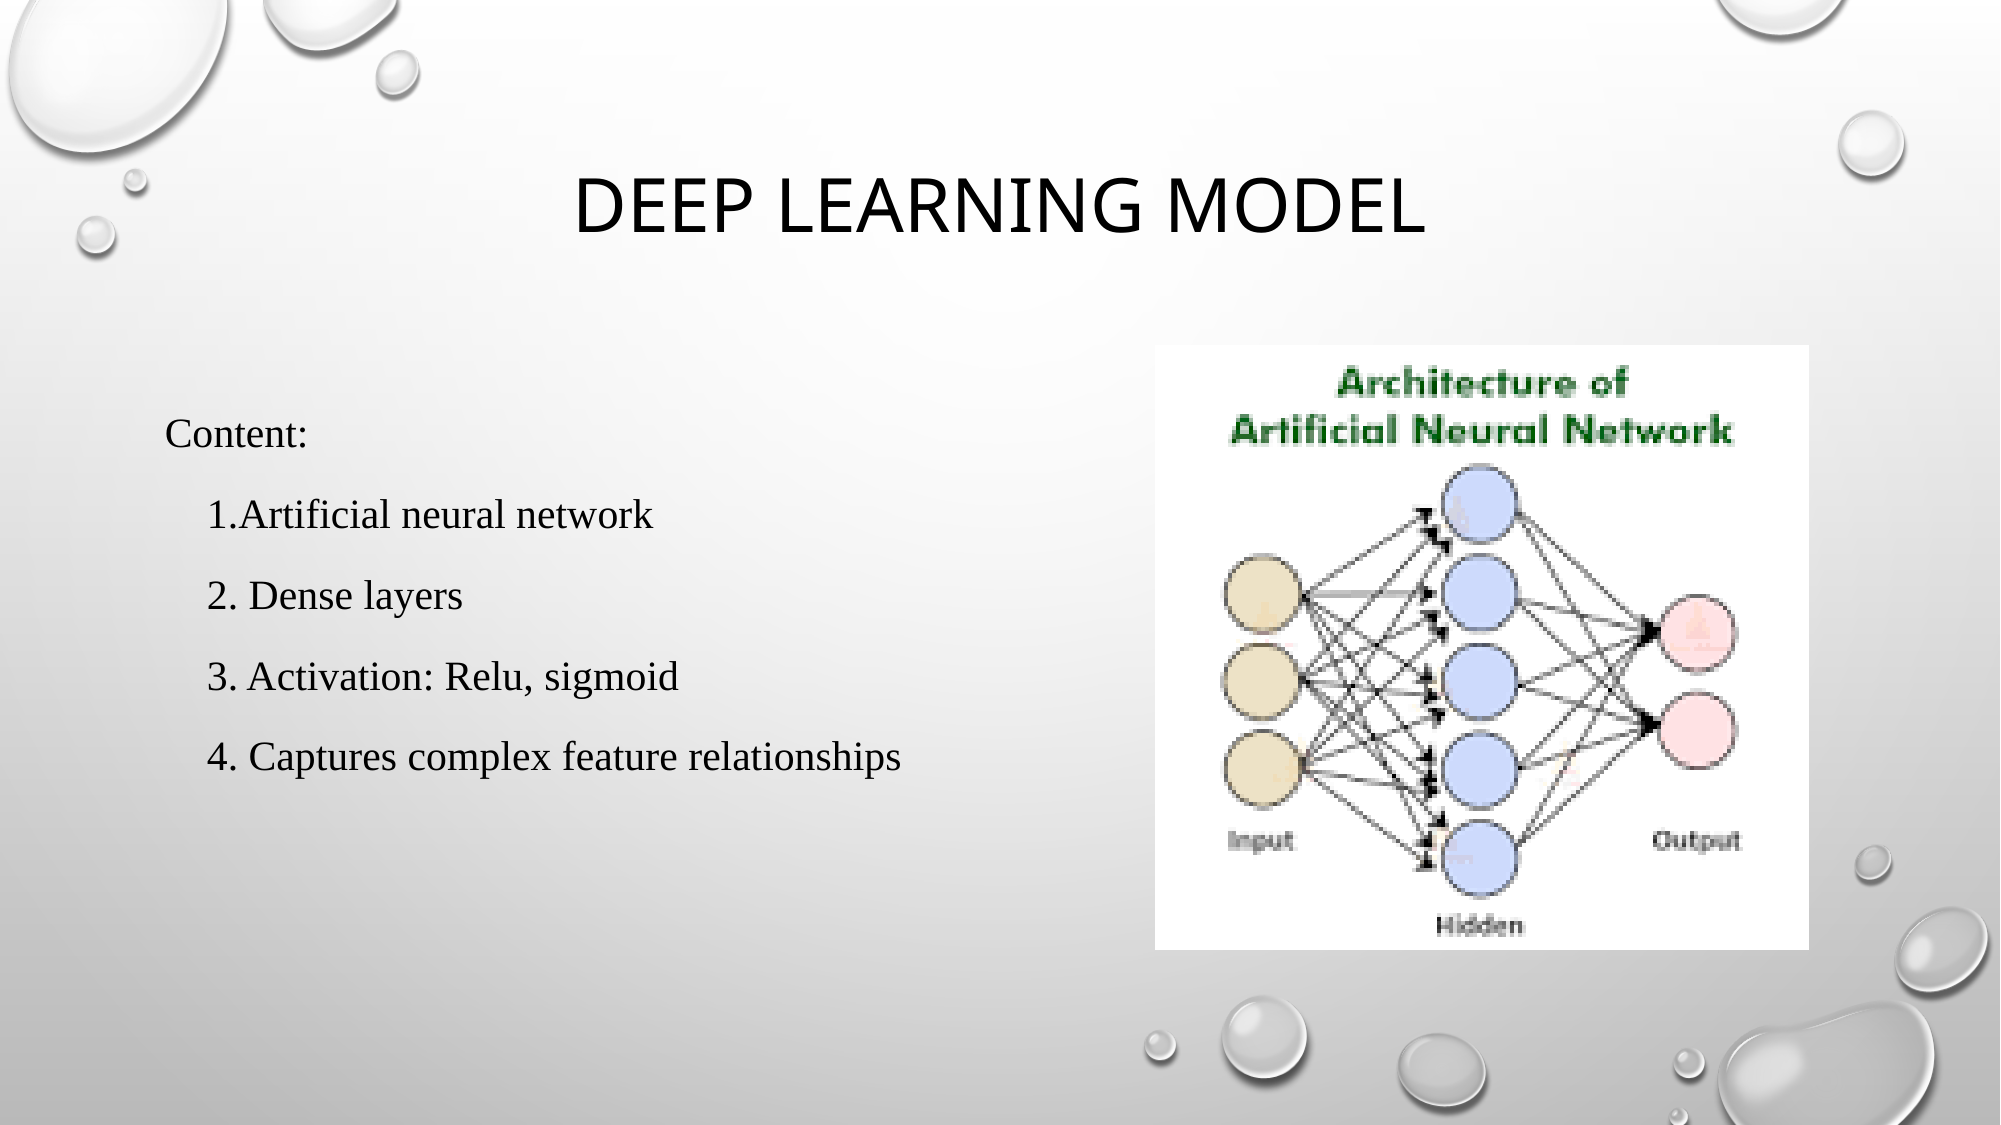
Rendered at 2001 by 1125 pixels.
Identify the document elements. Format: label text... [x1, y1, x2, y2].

title Deep Learning Model [149, 101, 1851, 316]
picture [0, 0, 2000, 1125]
list Content: 1.Artificial neural network 2. Dense layers 3. Activation: Relu, sigmoid 4. Captures complex feature relationships [149, 388, 945, 950]
